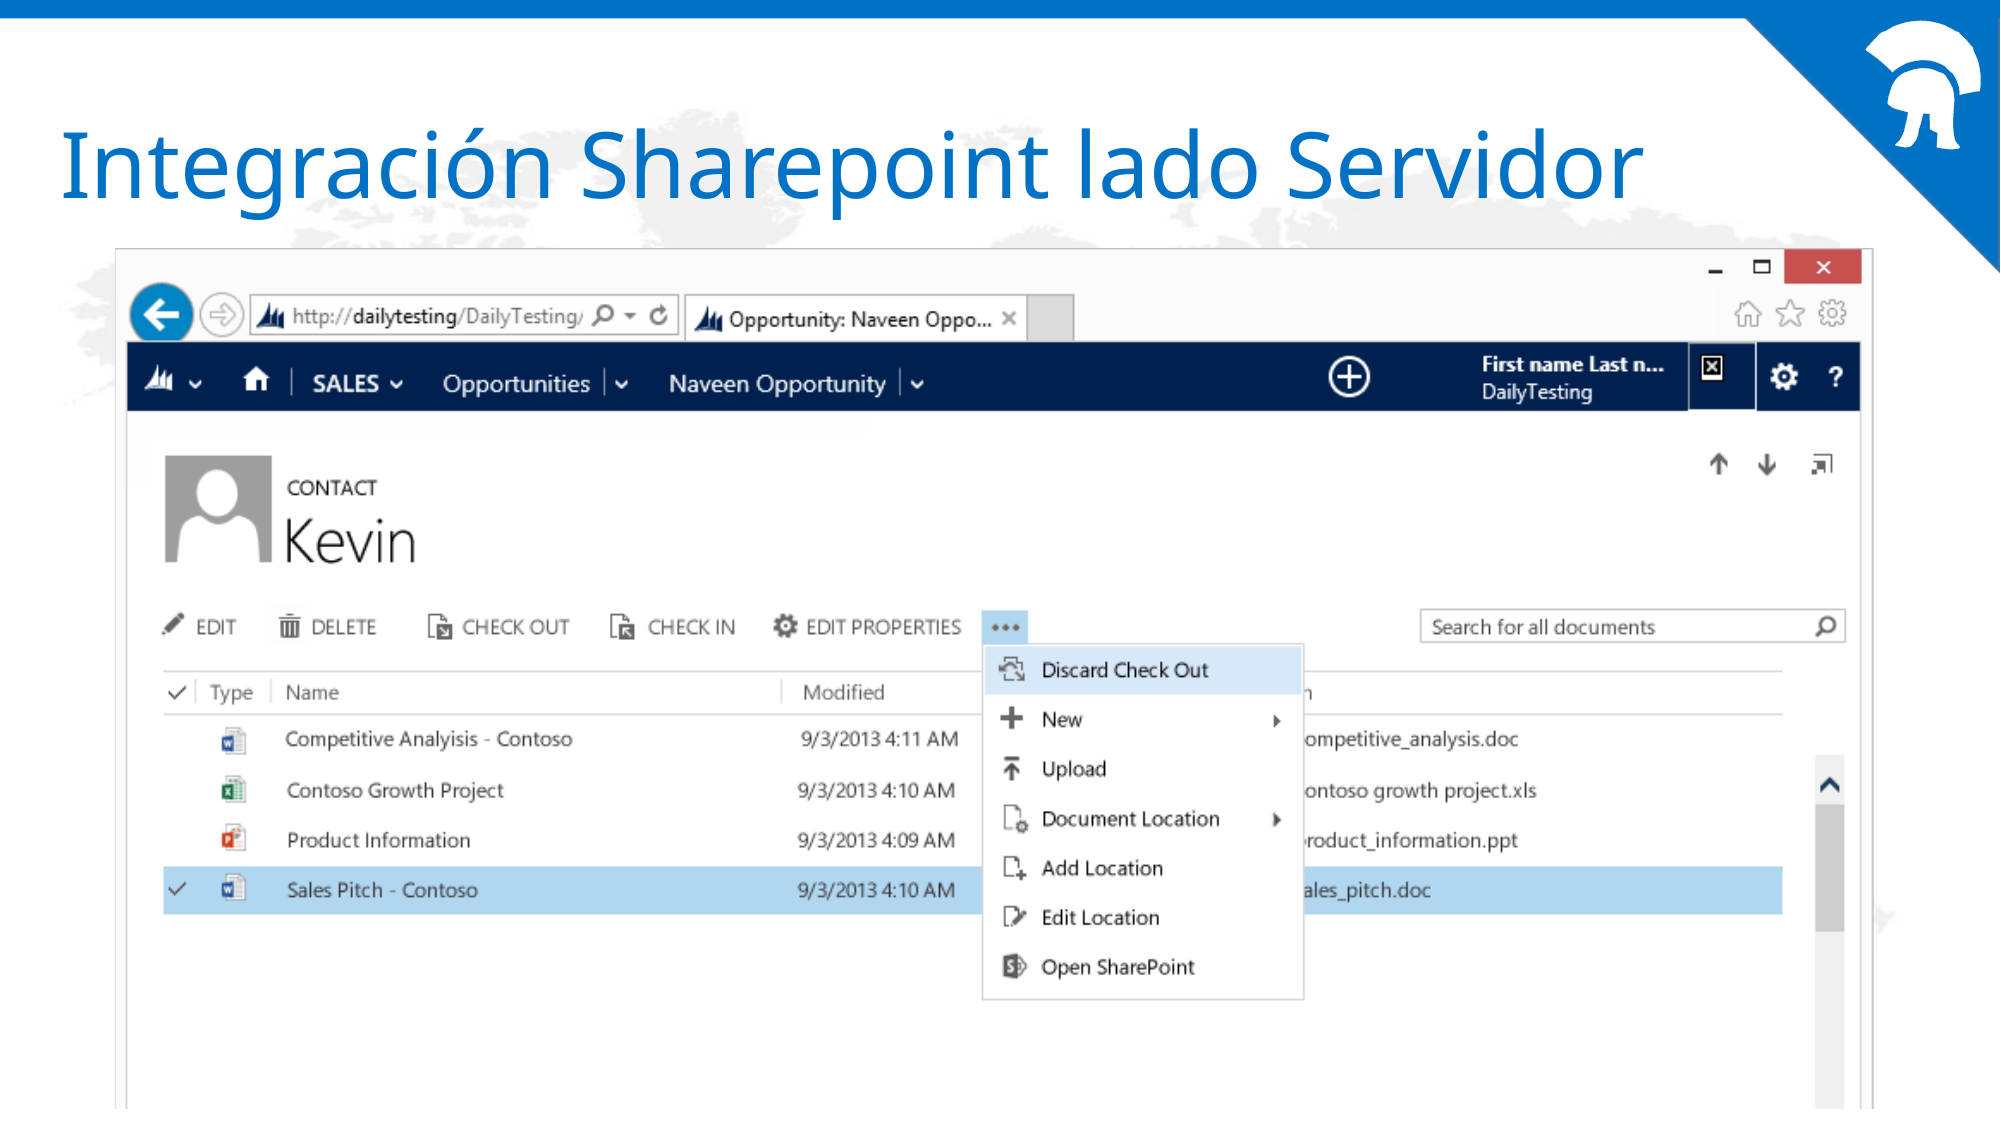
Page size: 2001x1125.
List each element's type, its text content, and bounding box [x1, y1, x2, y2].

picture [0, 0, 2001, 1125]
title Integración Sharepoint lado Servidor [45, 59, 1863, 278]
